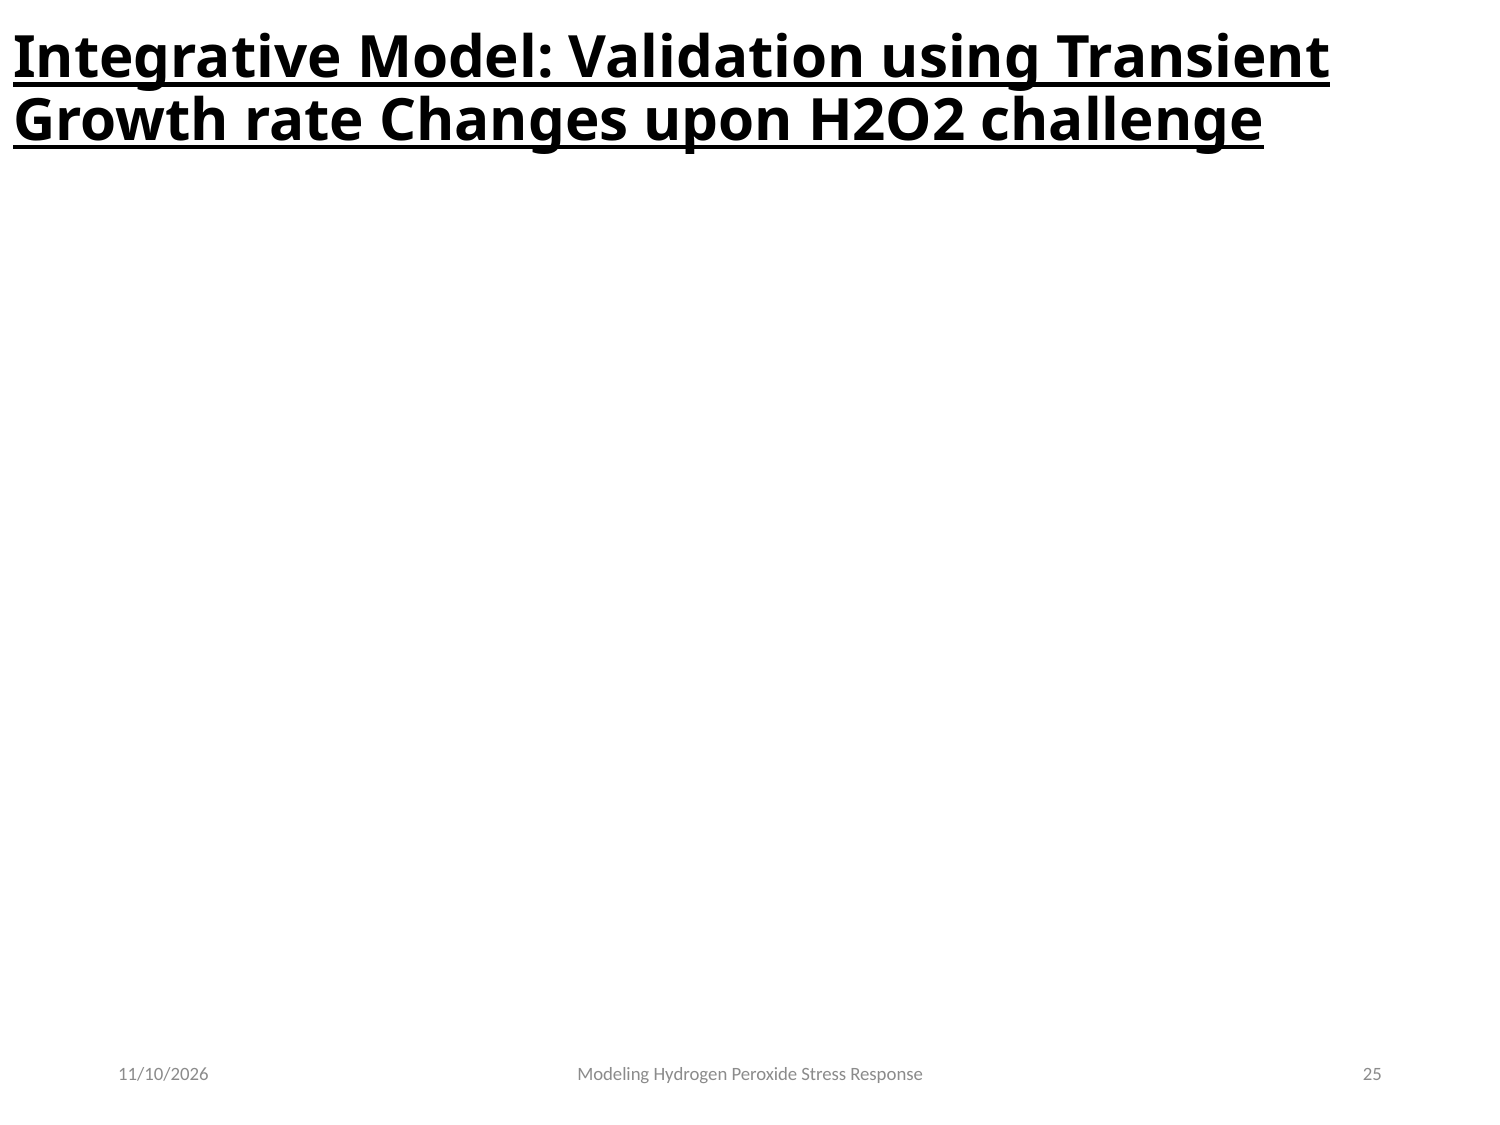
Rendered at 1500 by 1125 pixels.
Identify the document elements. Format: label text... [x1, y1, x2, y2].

slide_number 25 [1059, 1042, 1397, 1103]
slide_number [103, 1042, 441, 1103]
footer Modeling Hydrogen Peroxide Stress Response [496, 1042, 1004, 1103]
title Integrative Model: Validation using Transient Growth rate Changes upon H2O2 challenge [0, 10, 1500, 171]
